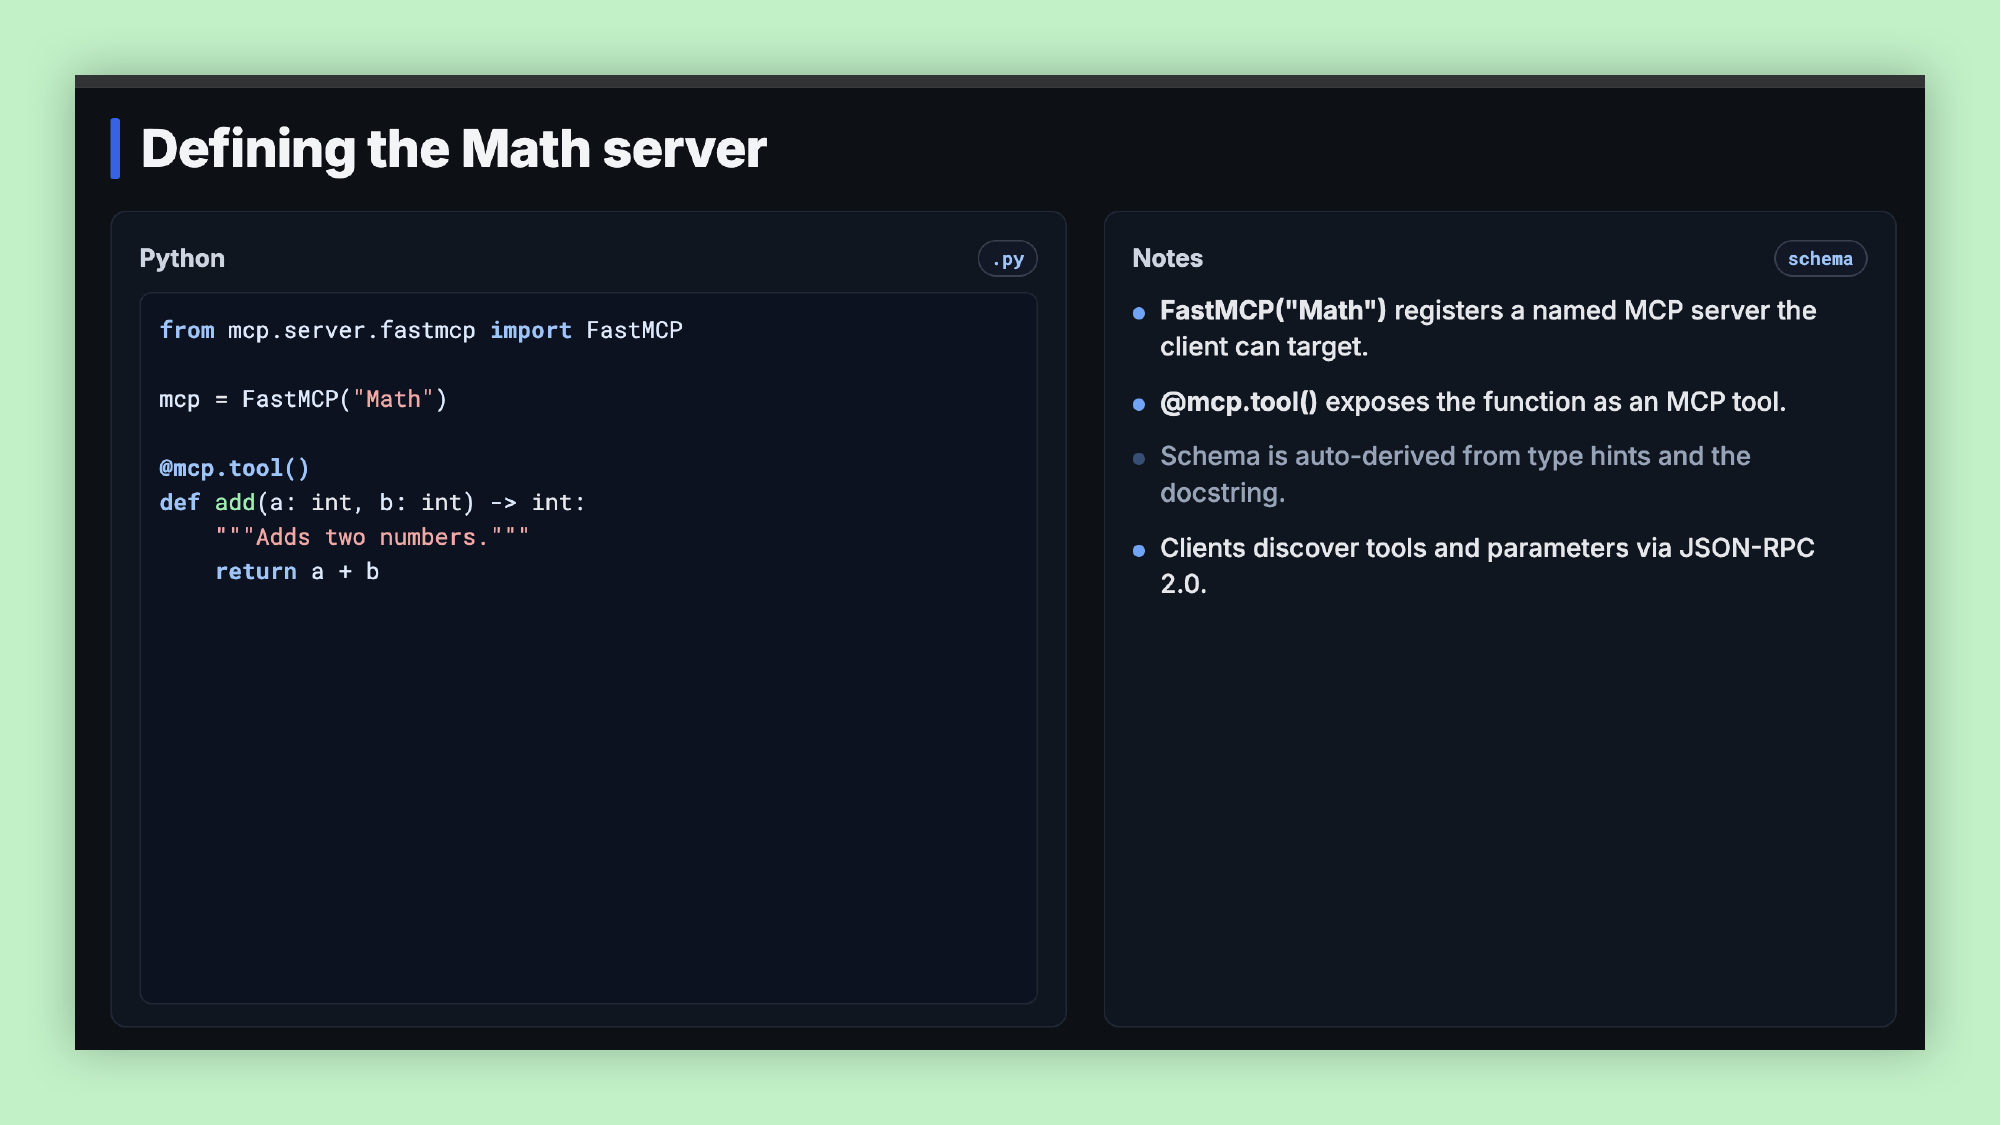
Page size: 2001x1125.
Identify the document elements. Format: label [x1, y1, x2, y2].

picture [74, 74, 1926, 1051]
text_box [0, 0, 2000, 1125]
